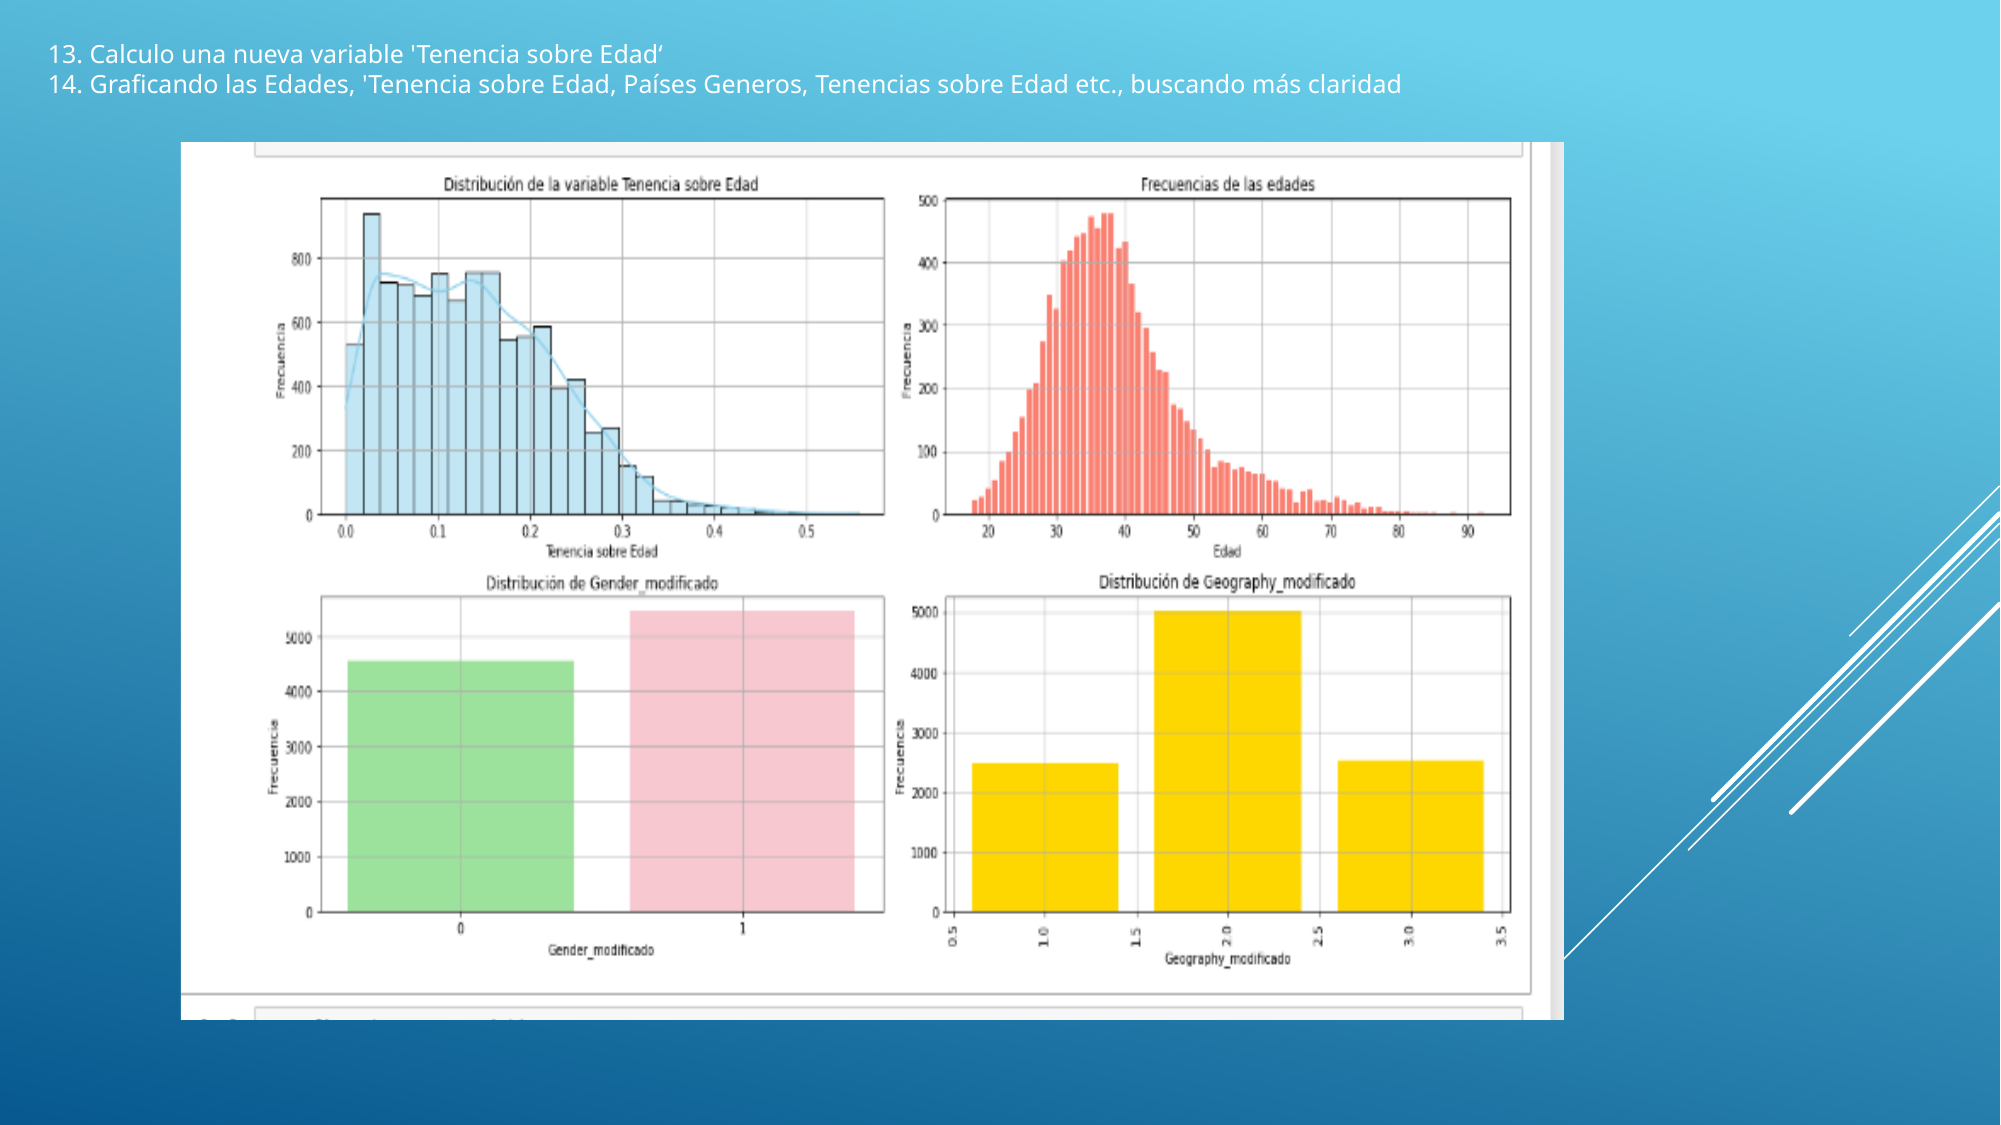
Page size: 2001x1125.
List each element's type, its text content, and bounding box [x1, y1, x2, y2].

picture [180, 142, 1565, 1020]
text_box 13. Calculo una nueva variable 'Tenencia sobre Edad‘ 14. Graficando las Edades, 'Tenencia sobre Edad, Países Generos, Tenencias sobre Edad etc., buscando más claridad [33, 30, 1509, 795]
